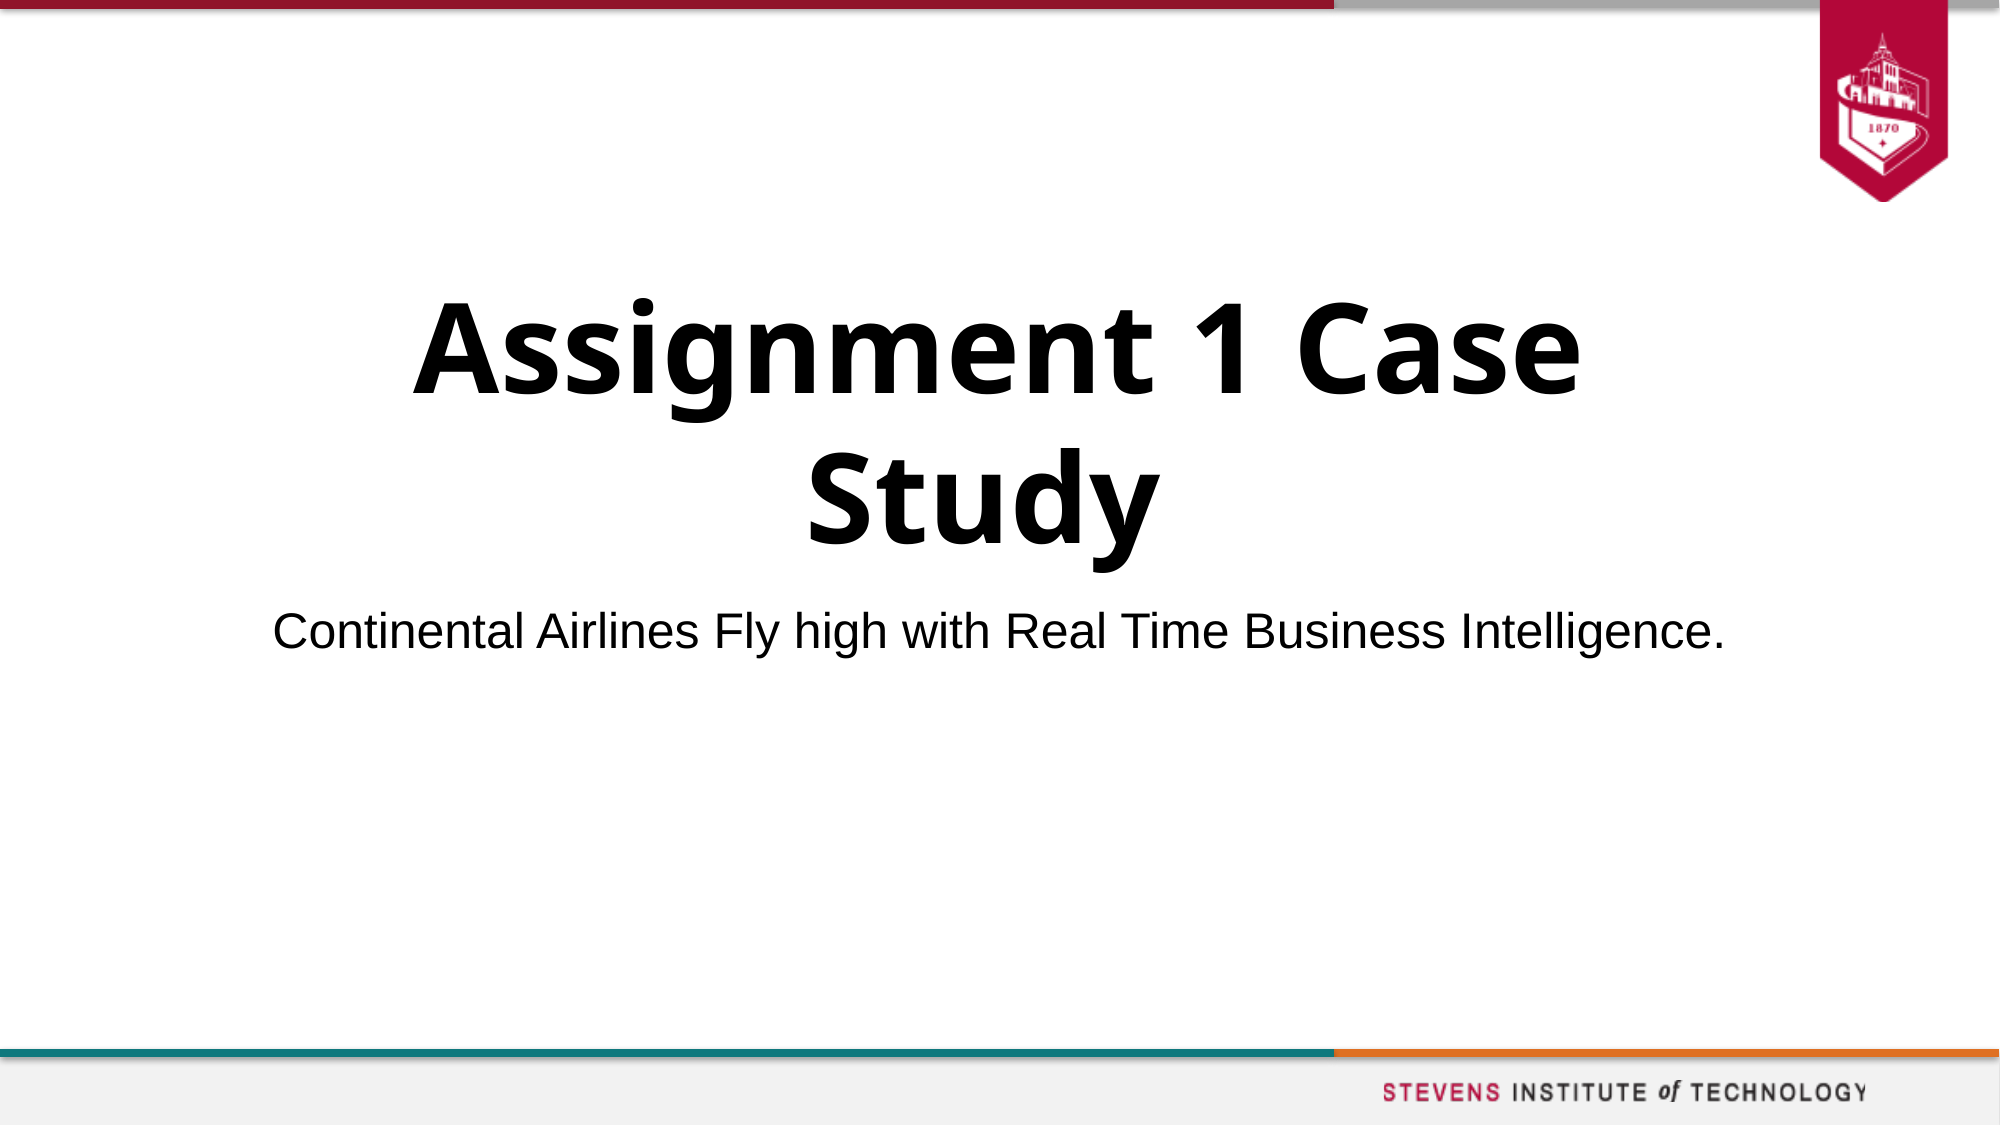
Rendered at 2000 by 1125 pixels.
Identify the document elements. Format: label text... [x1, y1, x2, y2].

subtitle Continental Airlines Fly high with Real Time Business Intelligence. [249, 590, 1750, 863]
title Assignment 1 Case Study [249, 184, 1750, 576]
